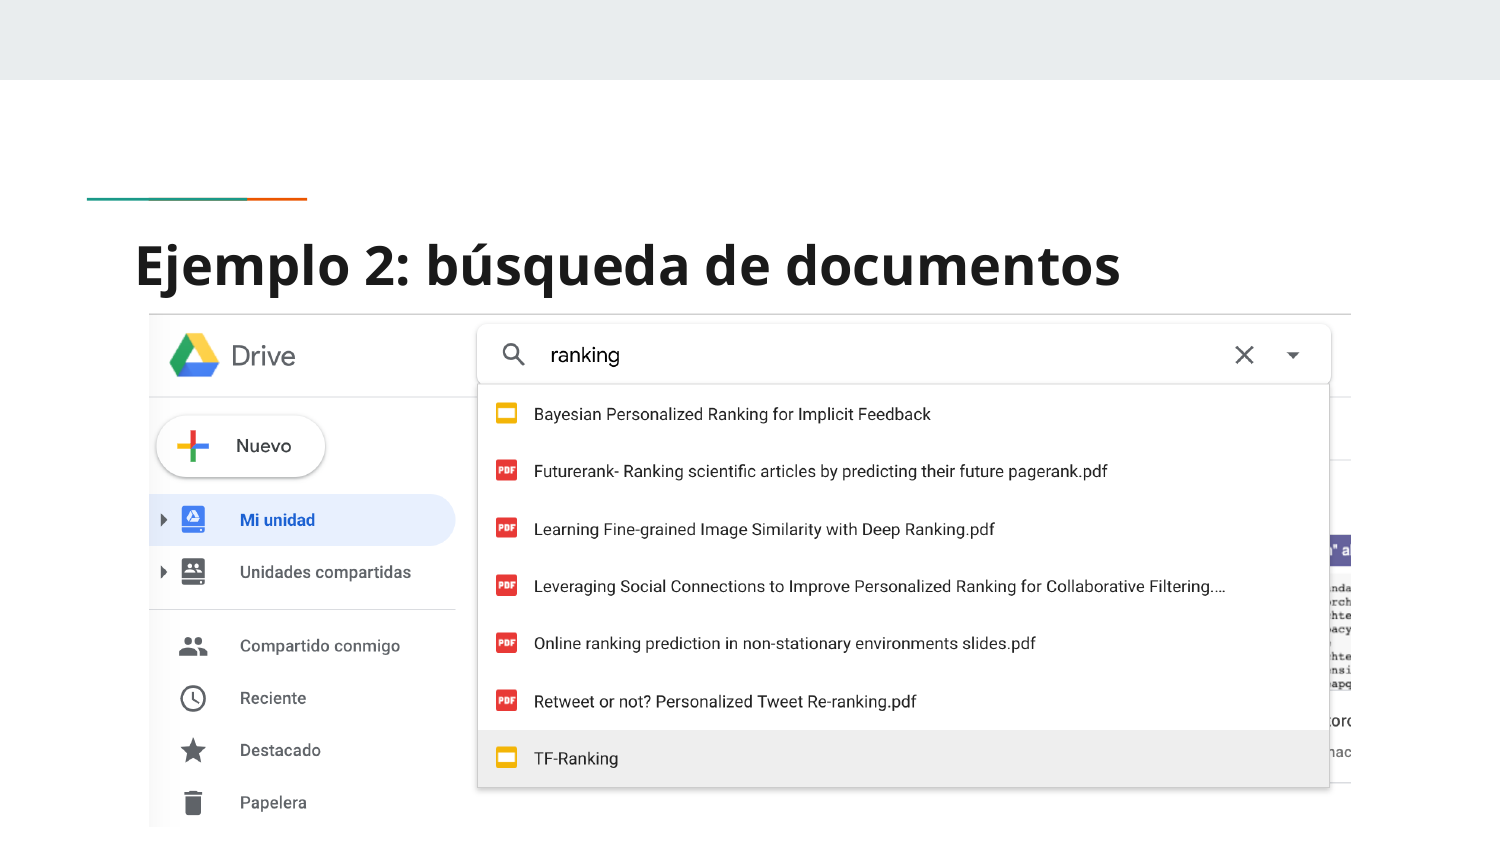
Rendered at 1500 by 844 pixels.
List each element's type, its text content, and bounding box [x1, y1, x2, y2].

picture [149, 313, 1351, 828]
title Ejemplo 2: búsqueda de documentos [119, 216, 1381, 305]
